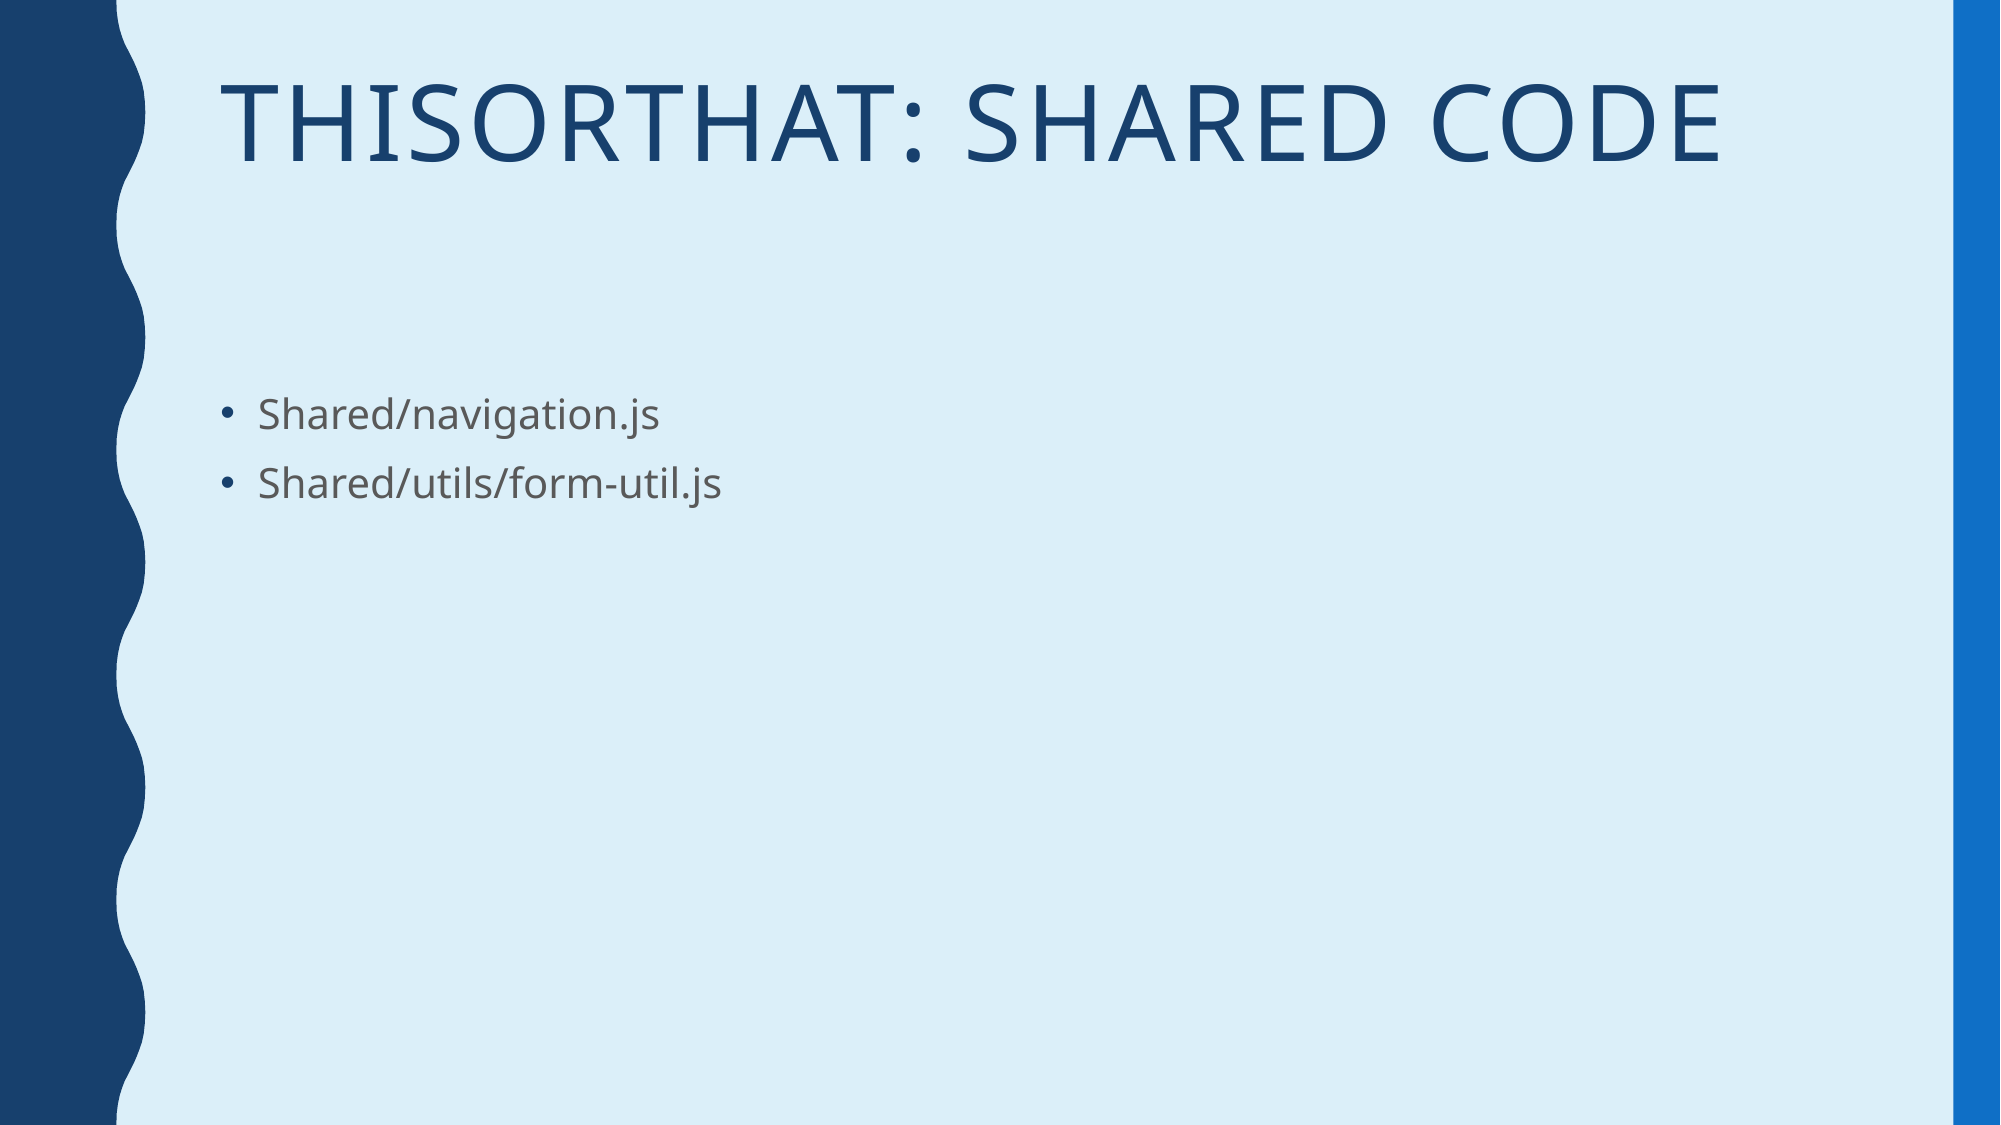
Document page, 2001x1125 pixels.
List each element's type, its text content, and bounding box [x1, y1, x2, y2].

title Thisorthat: shared code [205, 62, 1875, 308]
list Shared/navigation.js Shared/utils/form-util.js [205, 375, 1875, 965]
